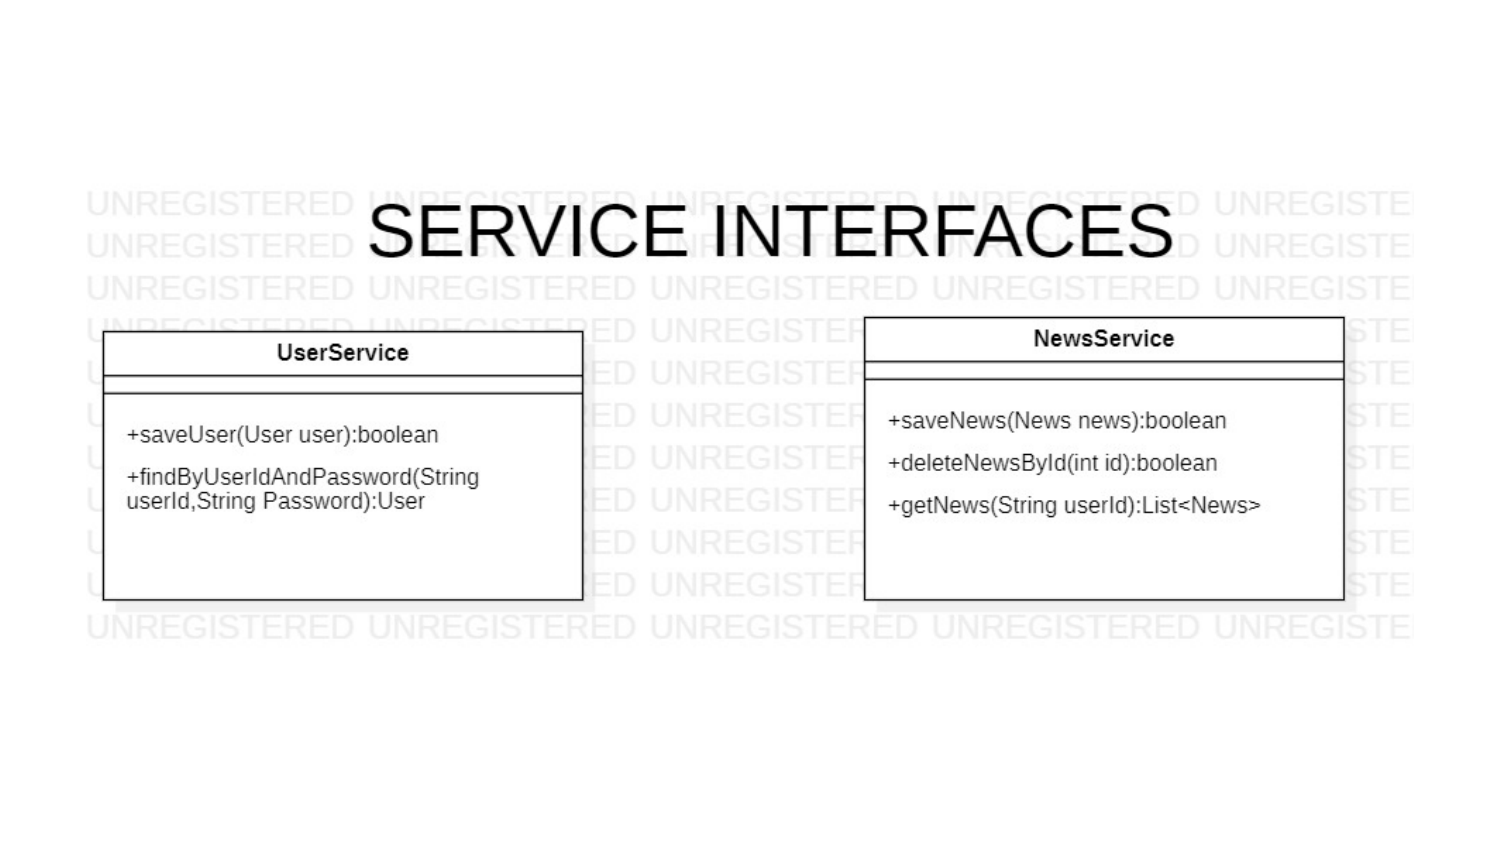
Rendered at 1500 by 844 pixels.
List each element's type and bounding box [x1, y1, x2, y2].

picture [86, 173, 1414, 670]
